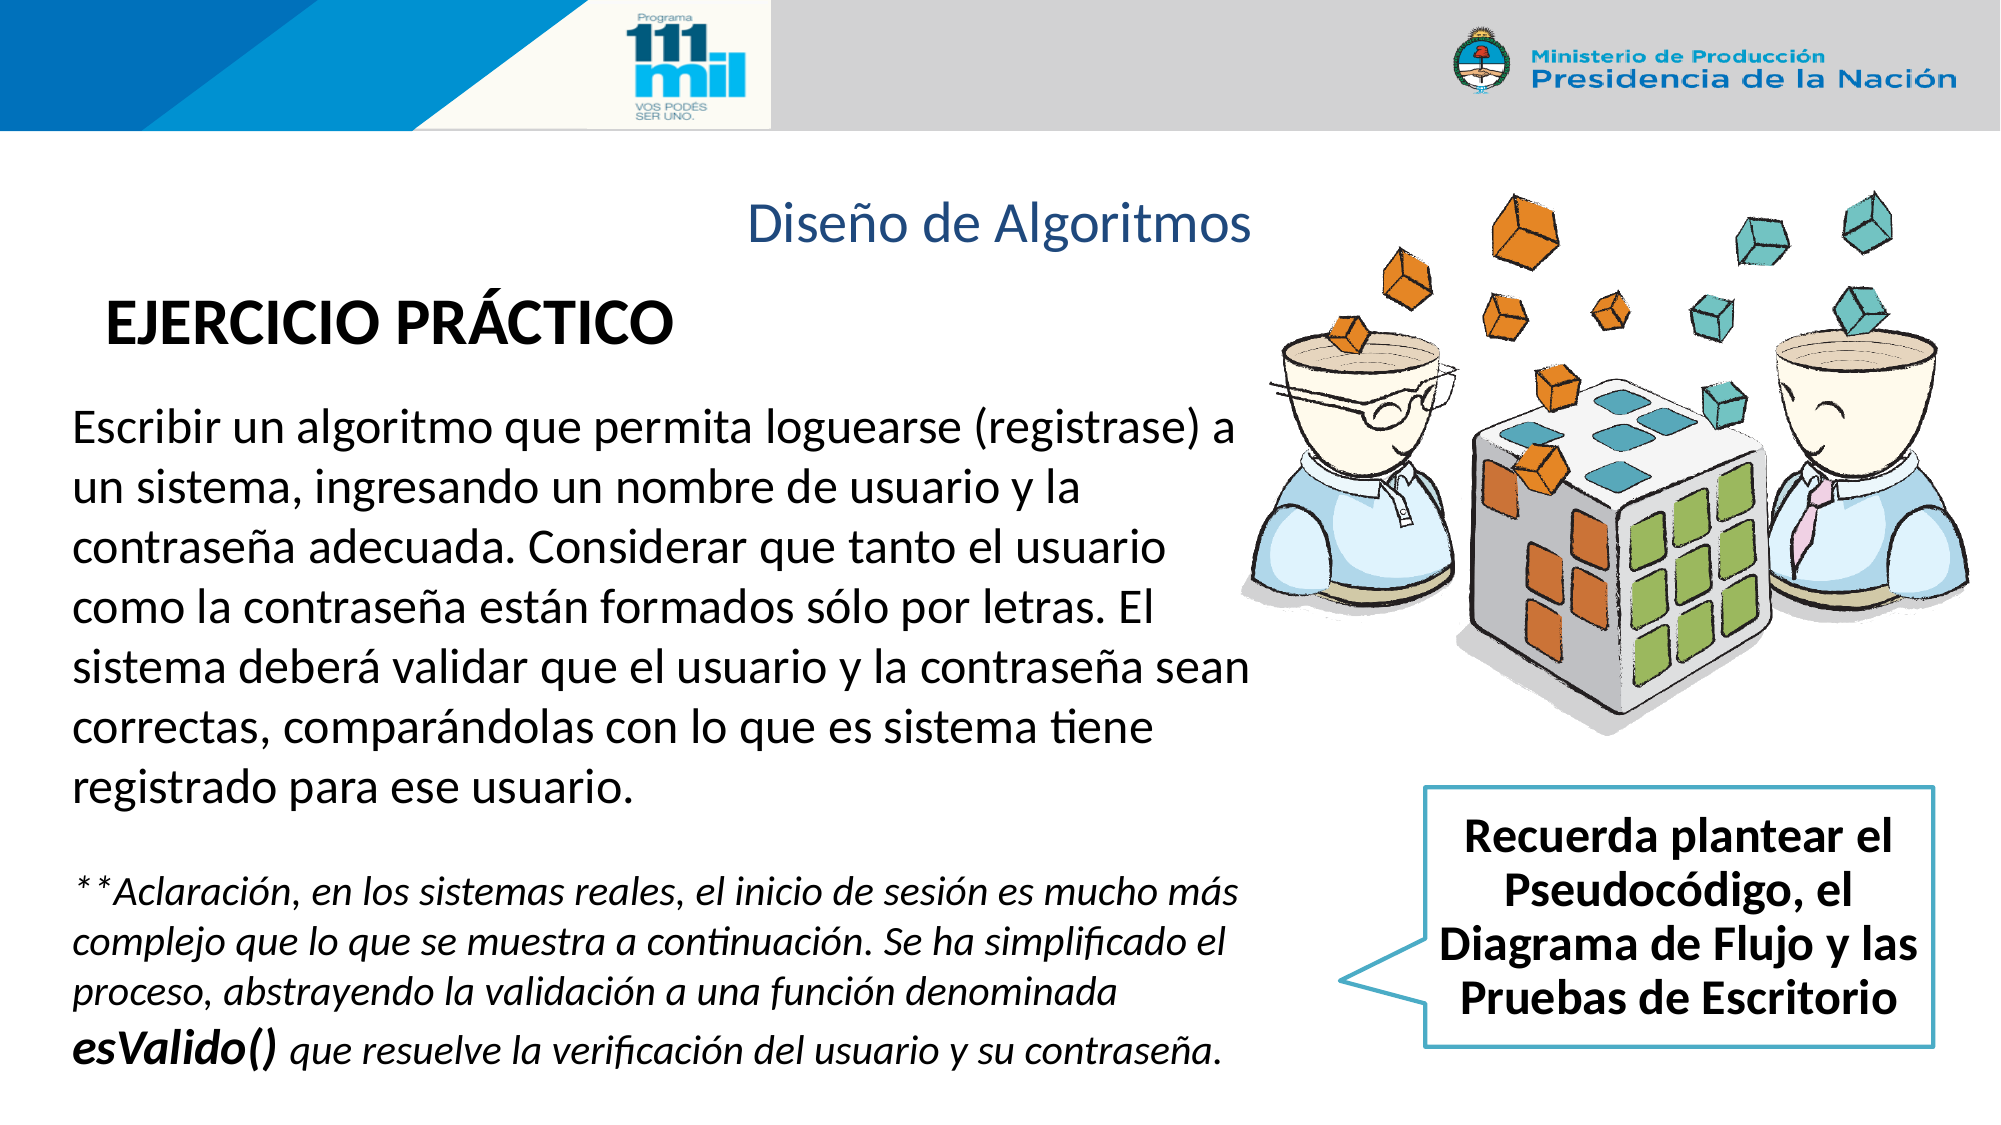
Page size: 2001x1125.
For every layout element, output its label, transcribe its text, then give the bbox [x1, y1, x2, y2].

text_box Recuerda plantear el Pseudocódigo, el Diagrama de Flujo y las Pruebas de Escritorio [1337, 797, 1936, 1049]
picture [1210, 136, 2000, 788]
text_box EJERCICIO PRÁCTICO [90, 270, 754, 366]
text_box Escribir un algoritmo que permita loguearse (registrase) a un sistema, ingresando un nombre de usuario y la contraseña adecuada. Considerar que tanto el usuario como la contraseña están formados sólo por letras. El sistema deberá validar que el usuario y la contraseña sean correctas, comparándolas con lo que es sistema tiene registrado para ese usuario. **Aclaración, en los sistemas reales, el inicio de sesión es mucho más complejo que lo que se muestra a continuación. Se ha simplificado el proceso, abstrayendo la validación a una función denominada esValido() que resuelve la verificación del usuario y su contraseña. [57, 386, 1272, 1082]
picture [587, 1, 769, 129]
picture [1453, 26, 1956, 94]
text_box Diseño de Algoritmos [325, 184, 1205, 256]
